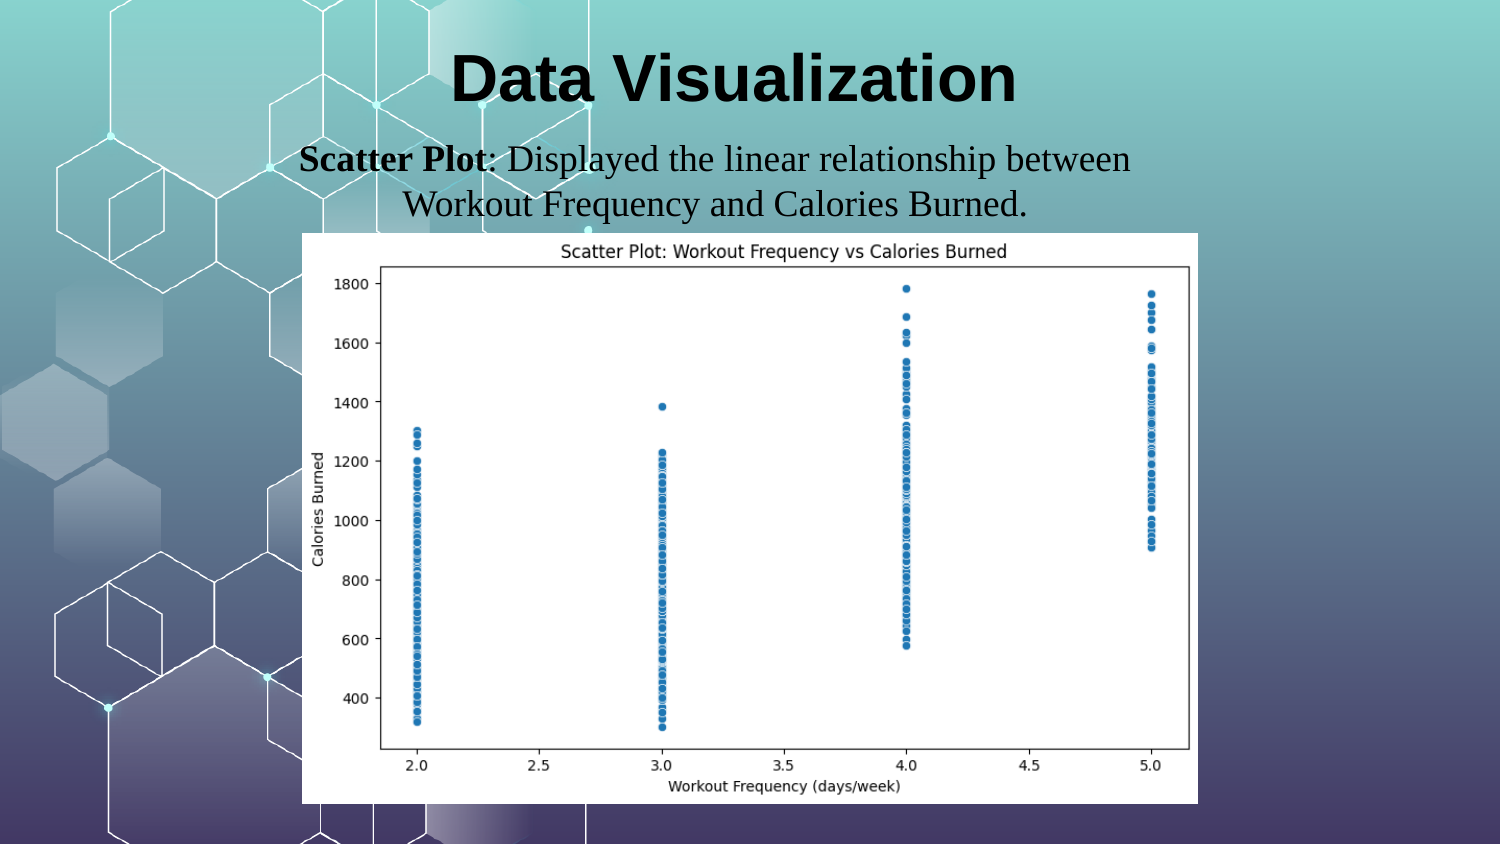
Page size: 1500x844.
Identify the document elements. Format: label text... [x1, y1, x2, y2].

picture [0, 0, 1198, 844]
text_box Scatter Plot: Displayed the linear relationship between Workout Frequency and Calories Burned. [270, 126, 1161, 267]
title Data Visualization [239, 20, 1230, 127]
